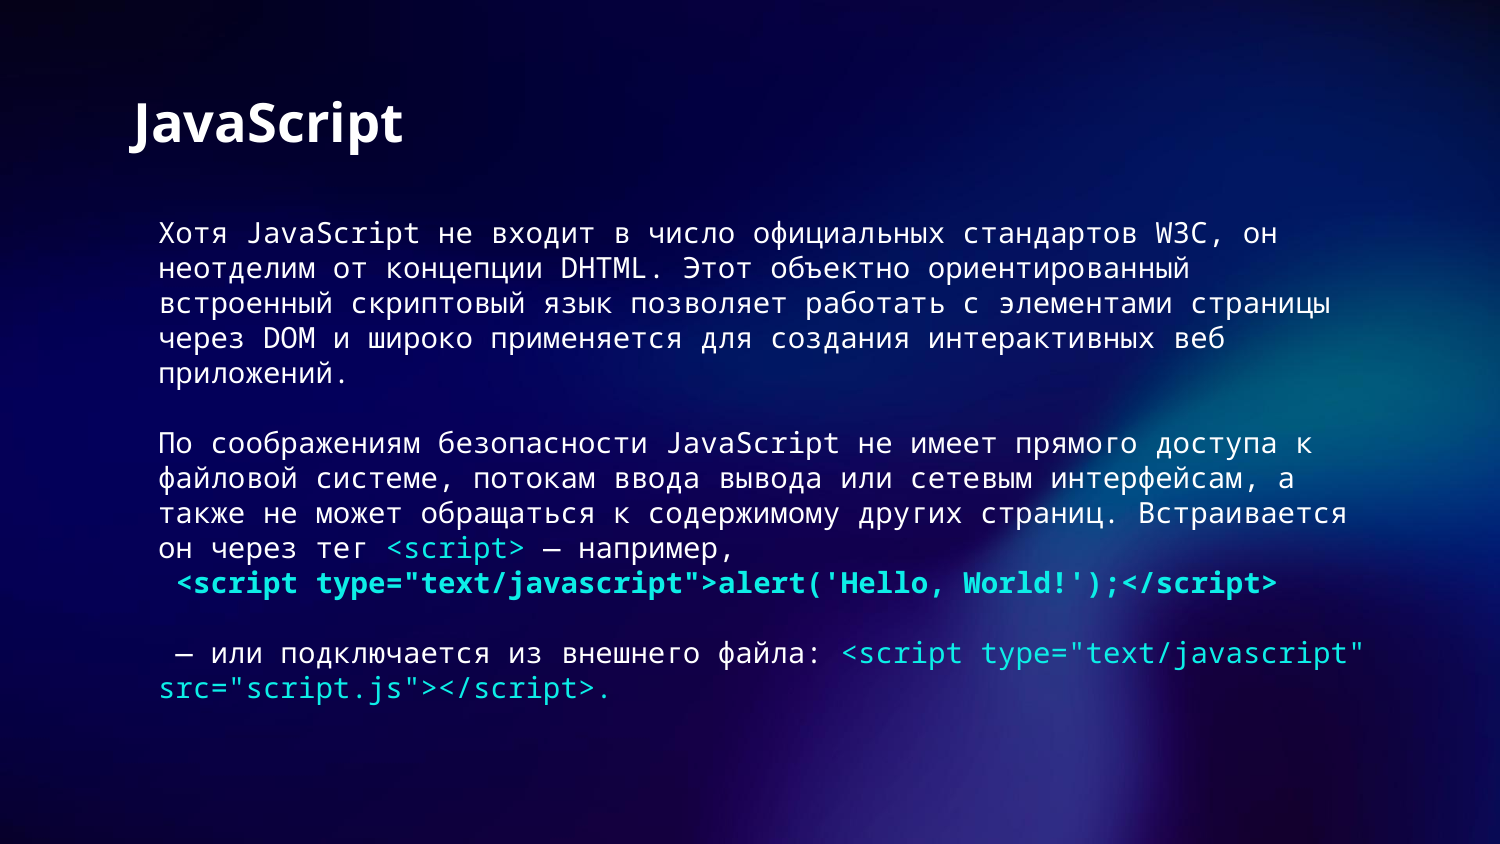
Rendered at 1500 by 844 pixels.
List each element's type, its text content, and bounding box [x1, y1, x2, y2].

title JavaScript [118, 72, 1382, 167]
list Хотя JavaScript не входит в число официальных стандартов W3C, он неотделим от концепции DHTML. Этот объектно ориентированный встроенный скриптовый язык позволяет работать с элементами страницы через DOM и широко применяется для создания интерактивных веб приложений. По соображениям безопасности JavaScript не имеет прямого доступа к файловой системе, потокам ввода вывода или сетевым интерфейсам, а также не может обращаться к содержимому других страниц. Встраивается он через тег <script> — например, <script type="text/javascript">alert('Hello, World!');</script> — или подключается из внешнего файла: <script type="text/javascript" src="script.js"></script>. [118, 199, 1382, 760]
picture [0, 0, 1500, 844]
